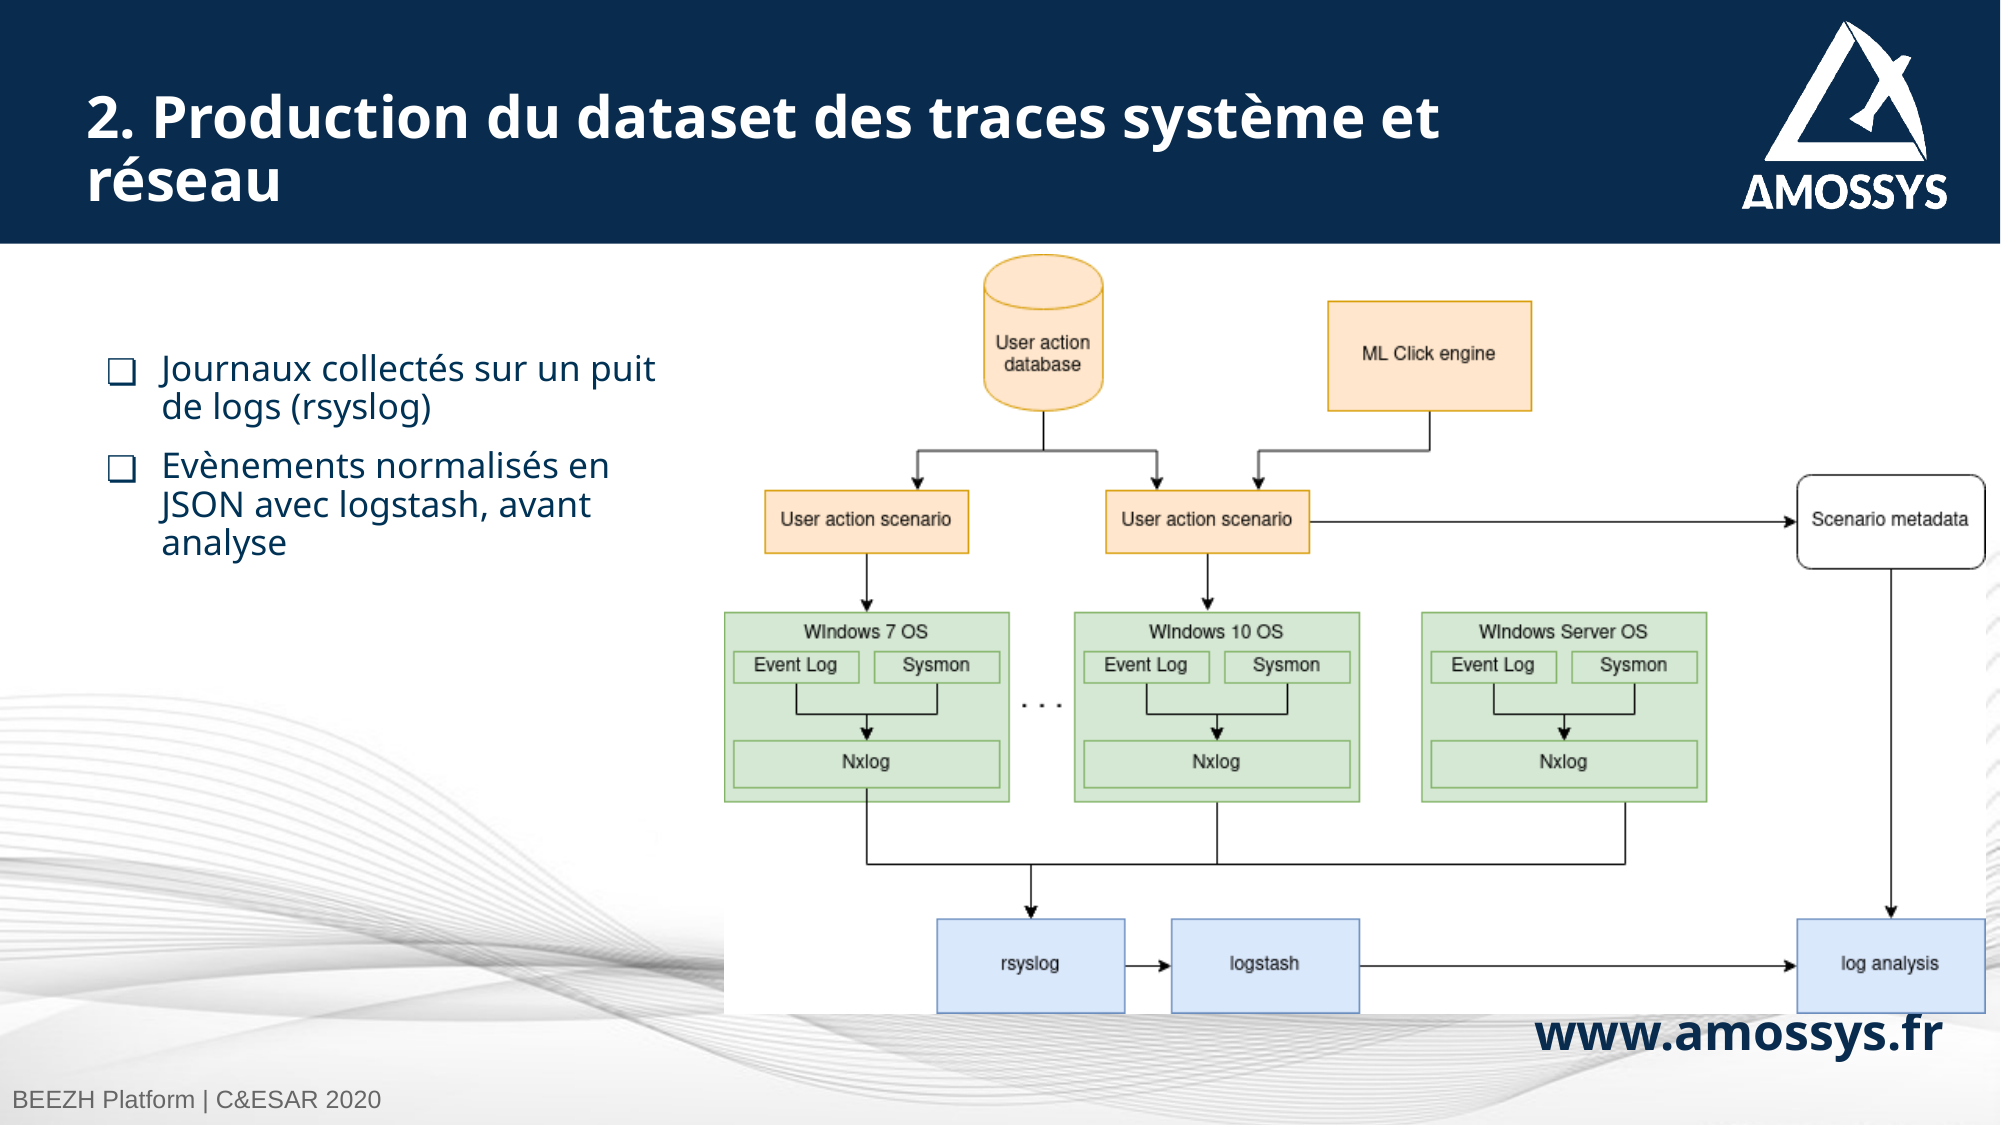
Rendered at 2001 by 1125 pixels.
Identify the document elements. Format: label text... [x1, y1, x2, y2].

picture [1695, 0, 1993, 219]
title 2. Production du dataset des traces système et réseau [71, 81, 1528, 200]
picture [0, 254, 2000, 1125]
list Journaux collectés sur un puit de logs (rsyslog) Evènements normalisés en JSON avec logstash, avant analyse [71, 343, 706, 1014]
